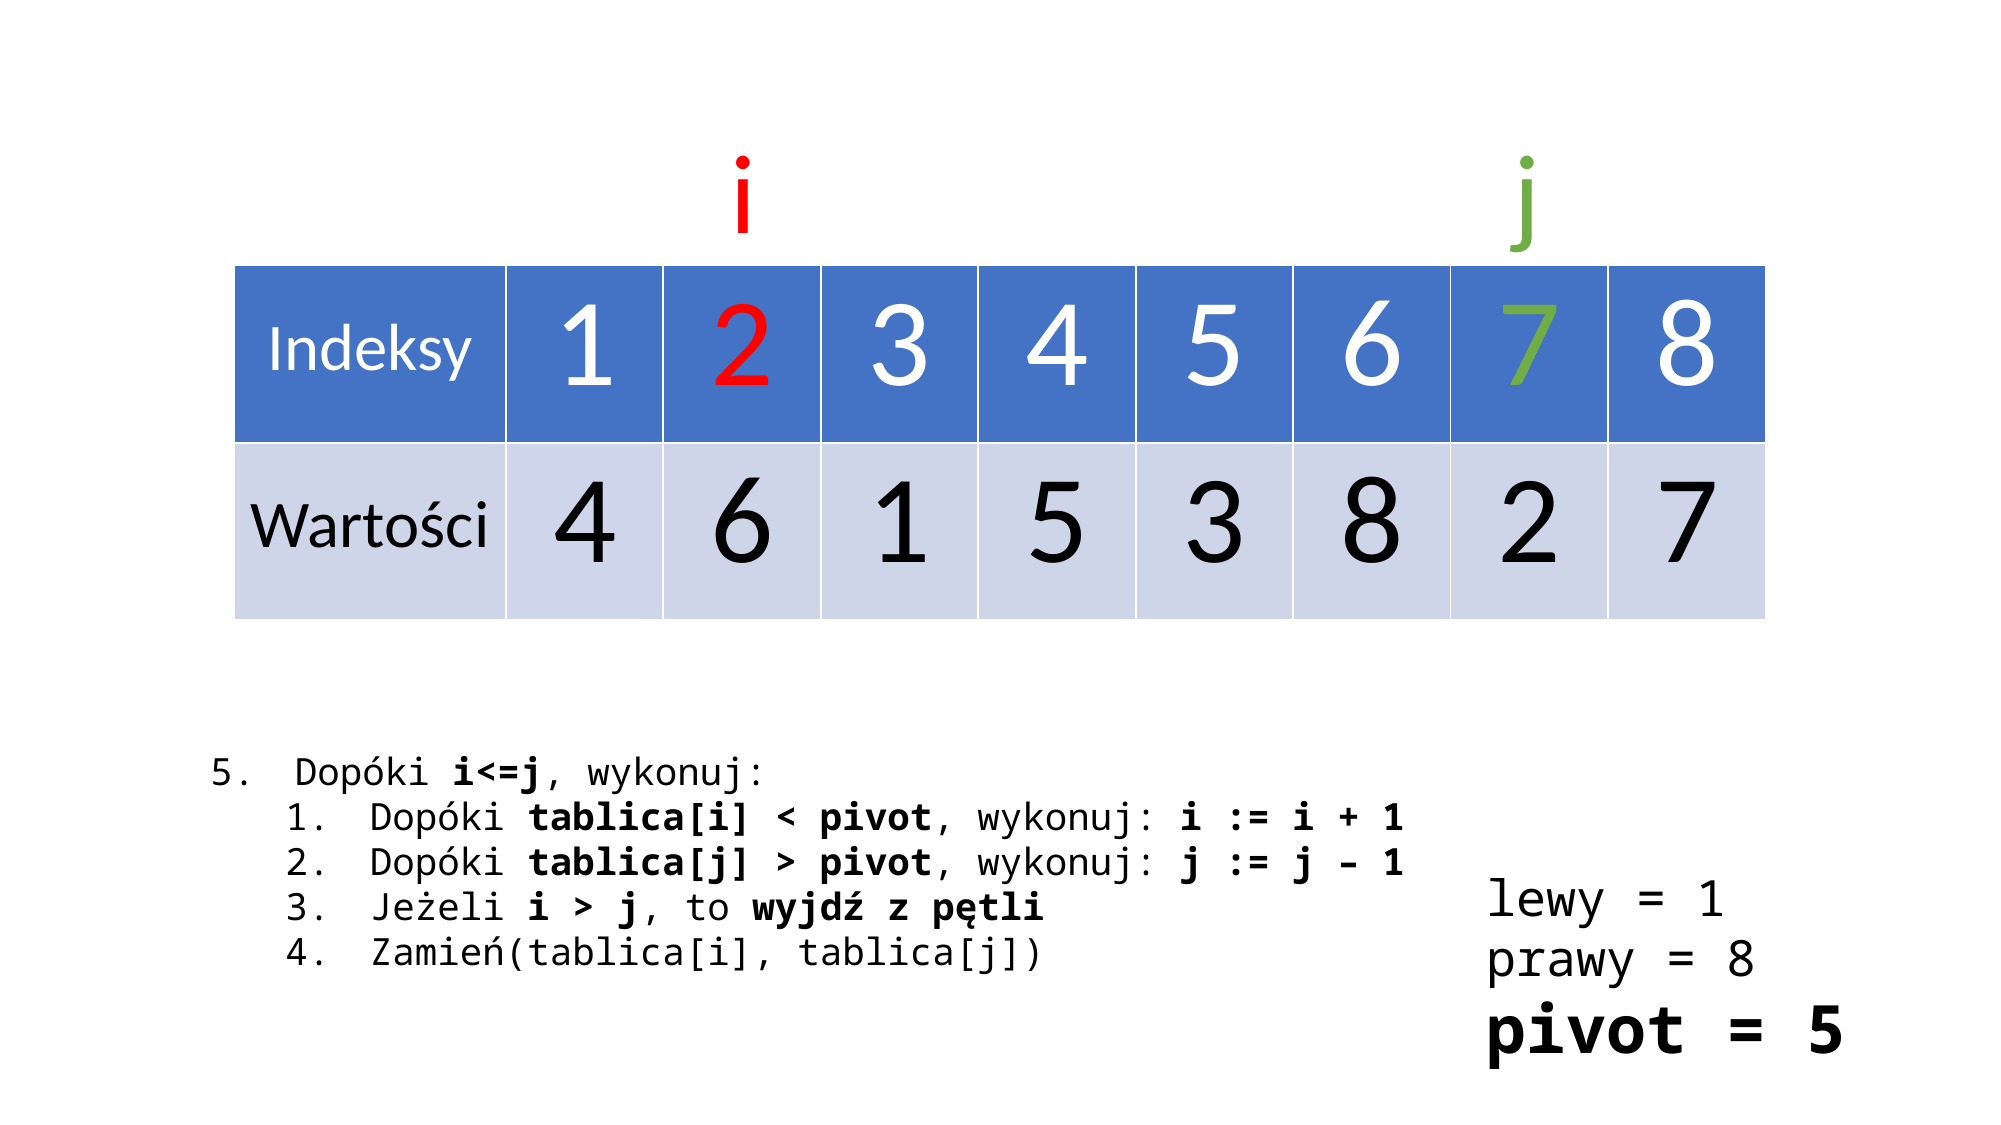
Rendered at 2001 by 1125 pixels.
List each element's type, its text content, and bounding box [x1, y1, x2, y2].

table_cell 7 [1609, 444, 1765, 619]
table_cell 3 [1137, 444, 1292, 619]
text_box j [1498, 113, 1556, 264]
table_header 3 [822, 266, 977, 442]
table_cell 8 [1294, 444, 1450, 619]
table_header 4 [979, 266, 1135, 442]
text_box Dopóki i<=j, wykonuj: Dopóki tablica[i] < pivot, wykonuj: i := i + 1 Dopóki tablica[j] > pivot, wykonuj: j := j – 1 Jeżeli i > j, to wyjdź z pętli Zamień(tablica[i], tablica[j]) [195, 740, 1420, 1026]
text_box i [715, 113, 772, 264]
table_header 1 [507, 266, 662, 442]
table_header 6 [1294, 266, 1450, 442]
table_header 7 [1451, 266, 1607, 442]
table_header Indeksy [235, 266, 505, 442]
text_box lewy = 1 prawy = 8 pivot = 5 [1471, 859, 1862, 1075]
table_cell 2 [1451, 444, 1607, 619]
table_header 8 [1609, 266, 1765, 442]
table_cell Wartości [235, 444, 505, 619]
table_header 2 [664, 266, 820, 442]
table_cell 5 [979, 444, 1135, 619]
table_cell 4 [507, 444, 662, 619]
table_header 5 [1137, 266, 1292, 442]
table_cell 1 [822, 444, 977, 619]
table_cell 6 [664, 444, 820, 619]
